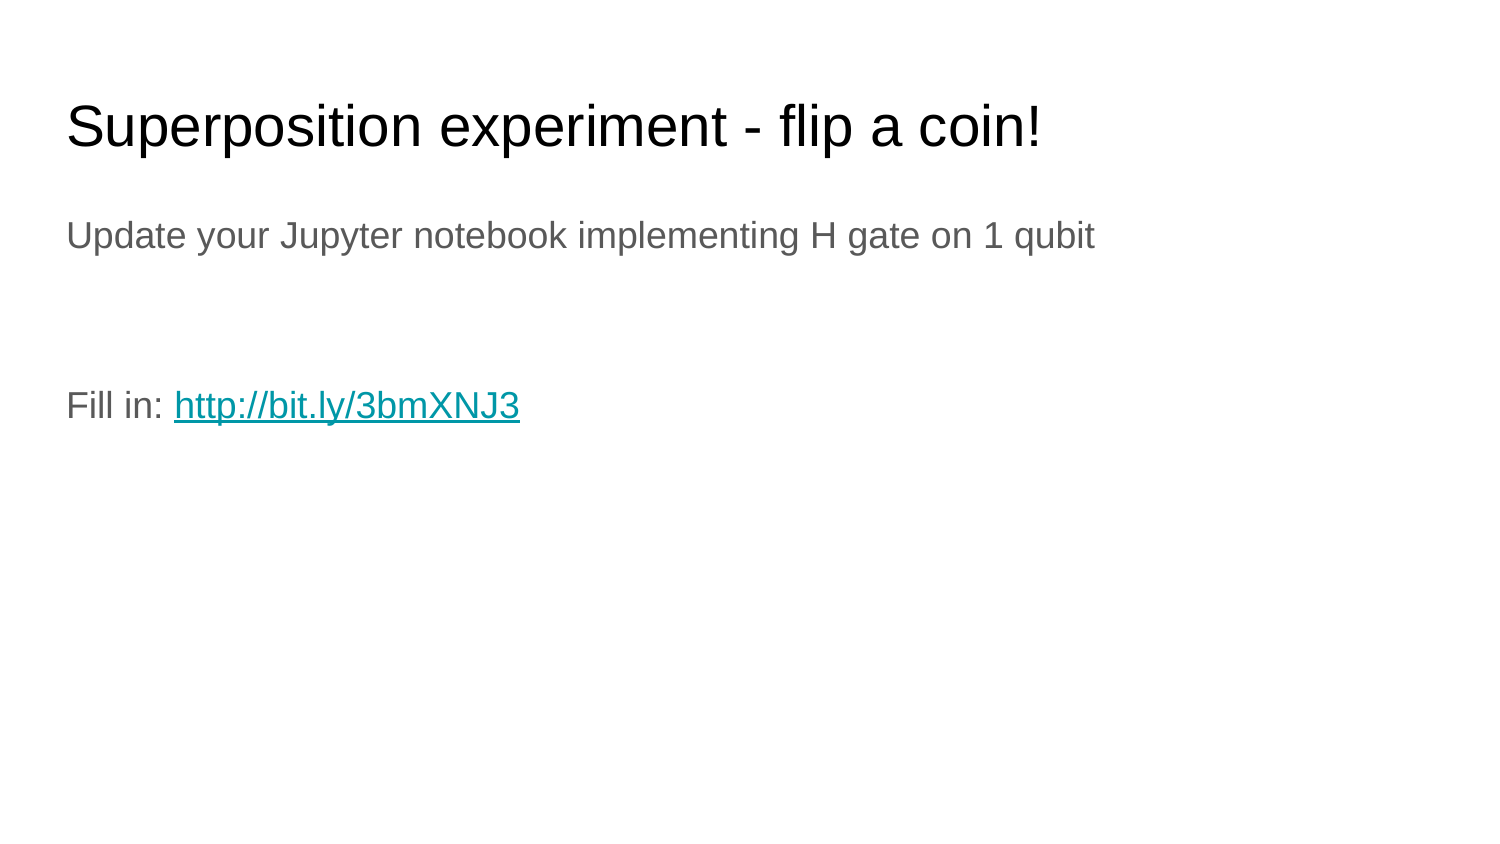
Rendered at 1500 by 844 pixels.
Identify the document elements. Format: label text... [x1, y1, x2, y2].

list Update your Jupyter notebook implementing H gate on 1 qubit Fill in: http://bit.ly/3bmXNJ3 [51, 189, 1449, 750]
title Superposition experiment - flip a coin! [51, 72, 1449, 167]
